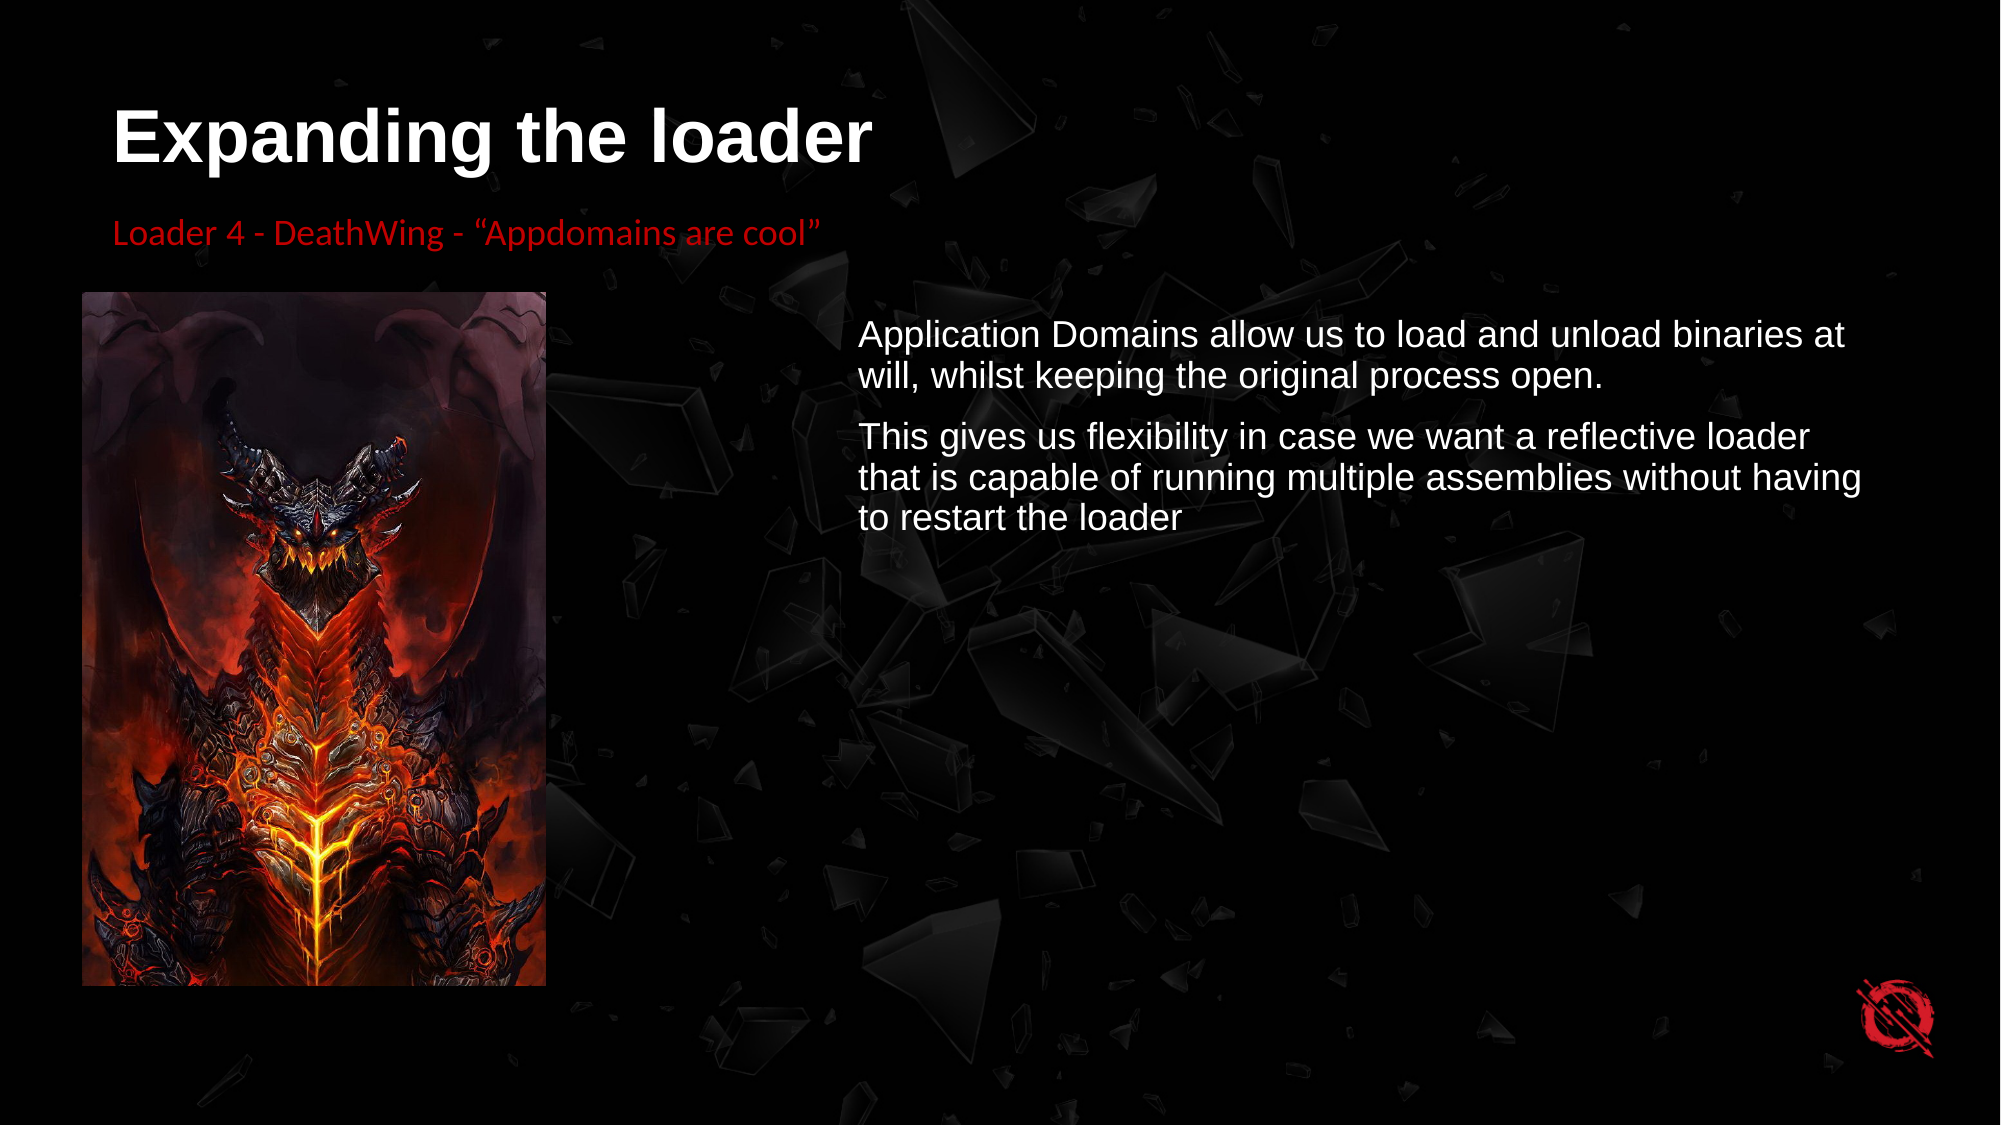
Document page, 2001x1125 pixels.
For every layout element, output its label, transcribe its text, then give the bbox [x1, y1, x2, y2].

picture [0, 0, 2001, 1125]
text_box Loader 4 - DeathWing - “Appdomains are cool” [97, 200, 1098, 260]
subtitle Expanding the loader [97, 89, 2000, 261]
text_box Application Domains allow us to load and unload binaries at will, whilst keeping the original process open. This gives us flexibility in case we want a reflective loader that is capable of running multiple assemblies without having to restart the loader [843, 308, 1882, 986]
